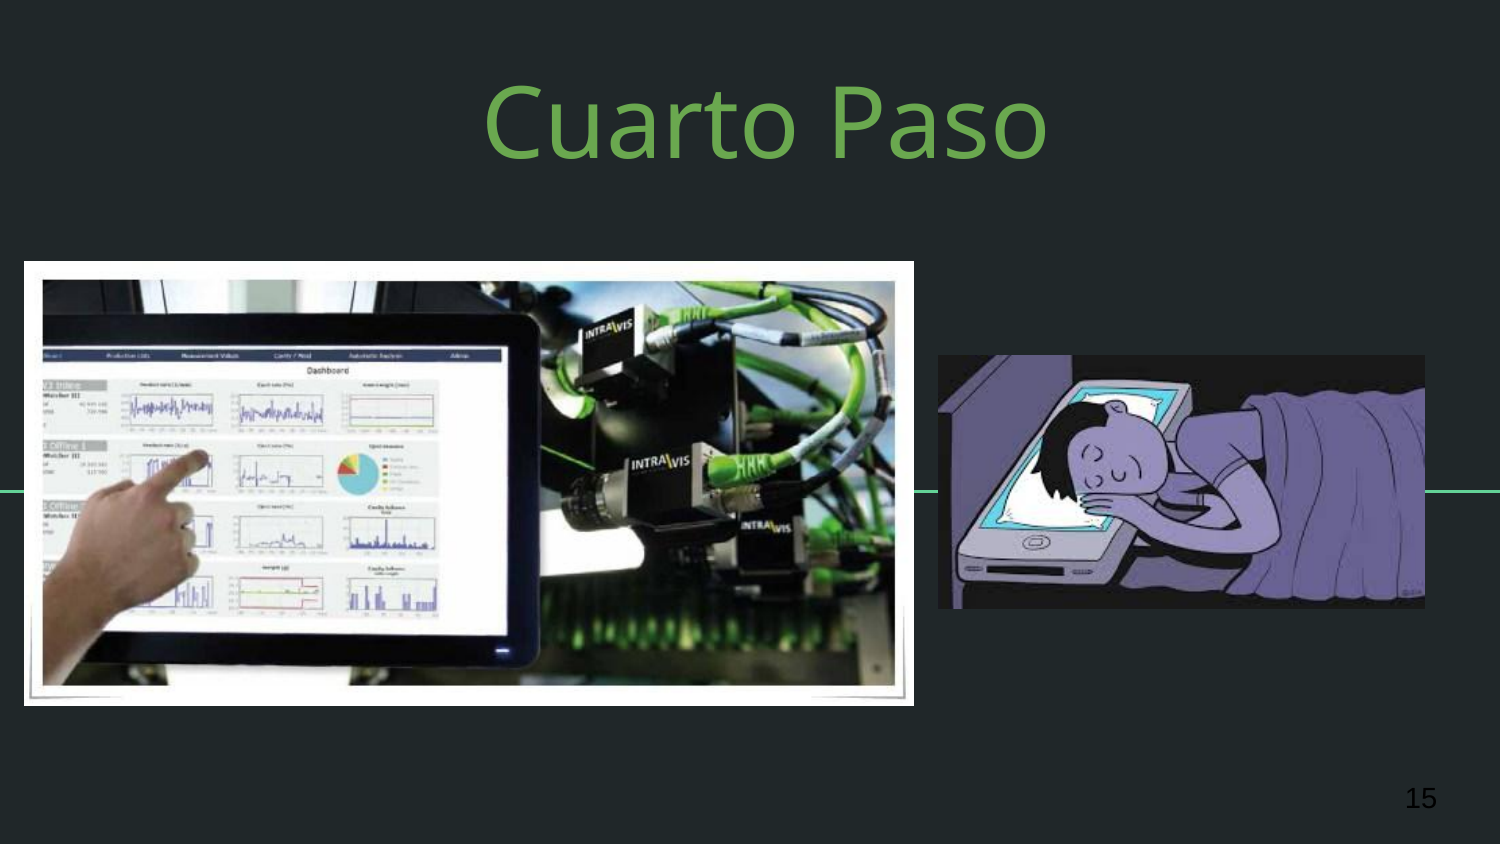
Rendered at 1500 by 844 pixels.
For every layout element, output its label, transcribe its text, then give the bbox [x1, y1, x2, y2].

picture [938, 354, 1425, 609]
picture [24, 261, 914, 706]
text_box Cuarto Paso [64, 0, 1469, 237]
slide_number ‹#› [1389, 764, 1480, 830]
